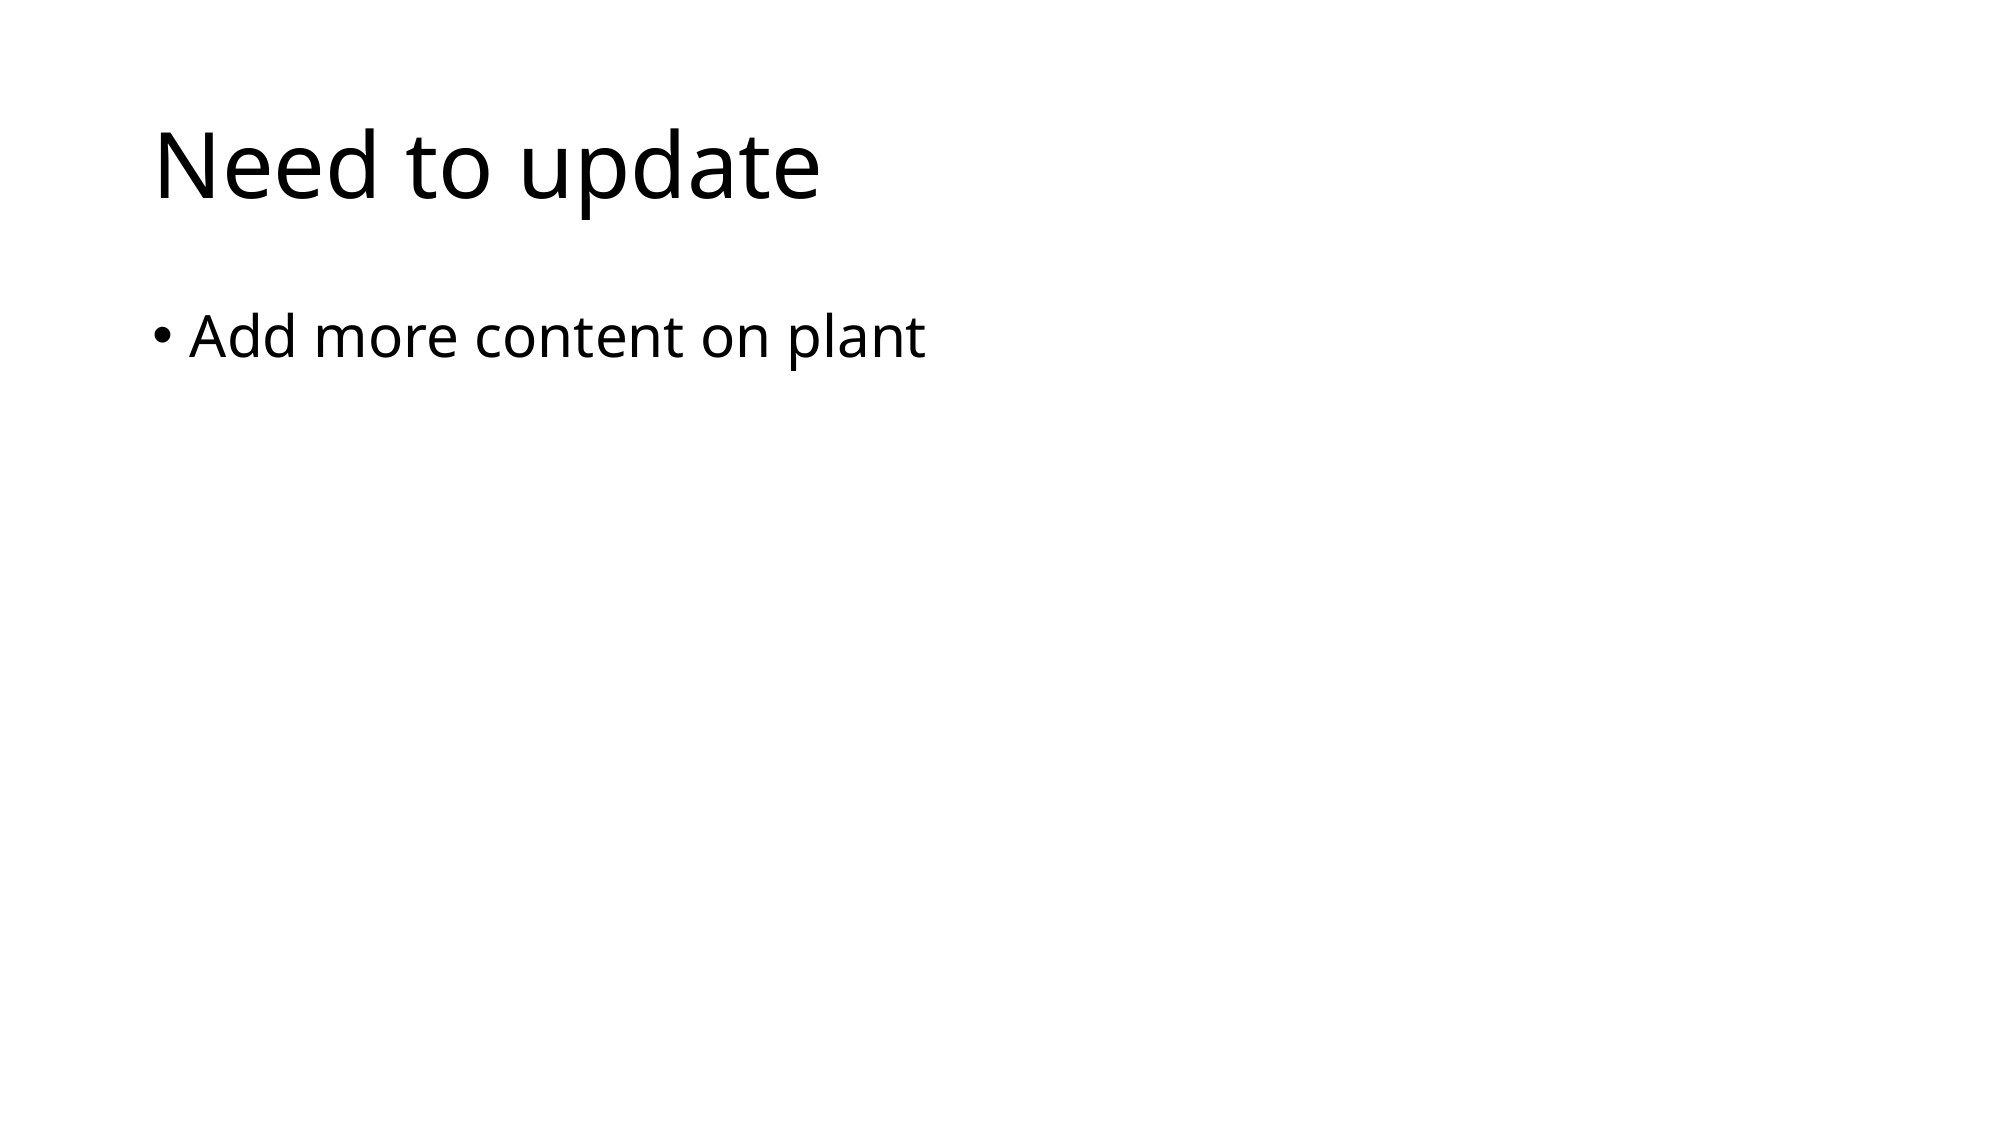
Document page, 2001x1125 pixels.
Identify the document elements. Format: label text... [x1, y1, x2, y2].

list Add more content on plant [137, 299, 1863, 1014]
title Need to update [137, 59, 1863, 278]
